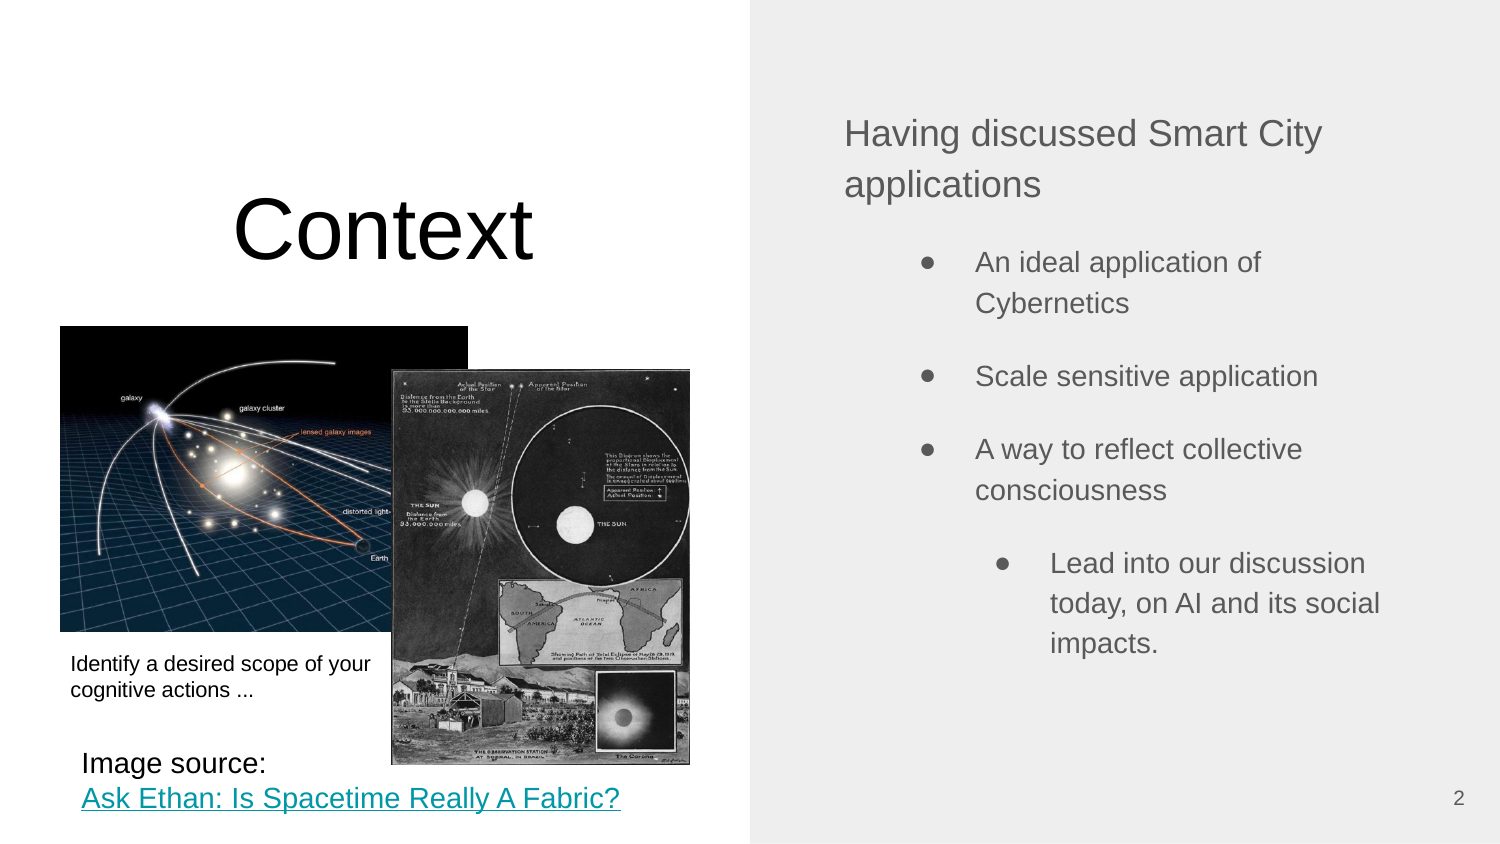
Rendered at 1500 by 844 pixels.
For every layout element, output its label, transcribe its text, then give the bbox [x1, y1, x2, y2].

slide_number 2 [1389, 764, 1480, 830]
text_box Image source: Ask Ethan: Is Spacetime Really A Fabric? [66, 736, 637, 844]
text_box Identify a desired scope of your cognitive actions ... [55, 641, 386, 736]
title Context [51, 84, 715, 365]
list Having discussed Smart City applications An ideal application of Cybernetics Scale sensitive application A way to reflect collective consciousness Lead into our discussion today, on AI and its social impacts. [810, 71, 1440, 819]
picture [60, 325, 690, 766]
